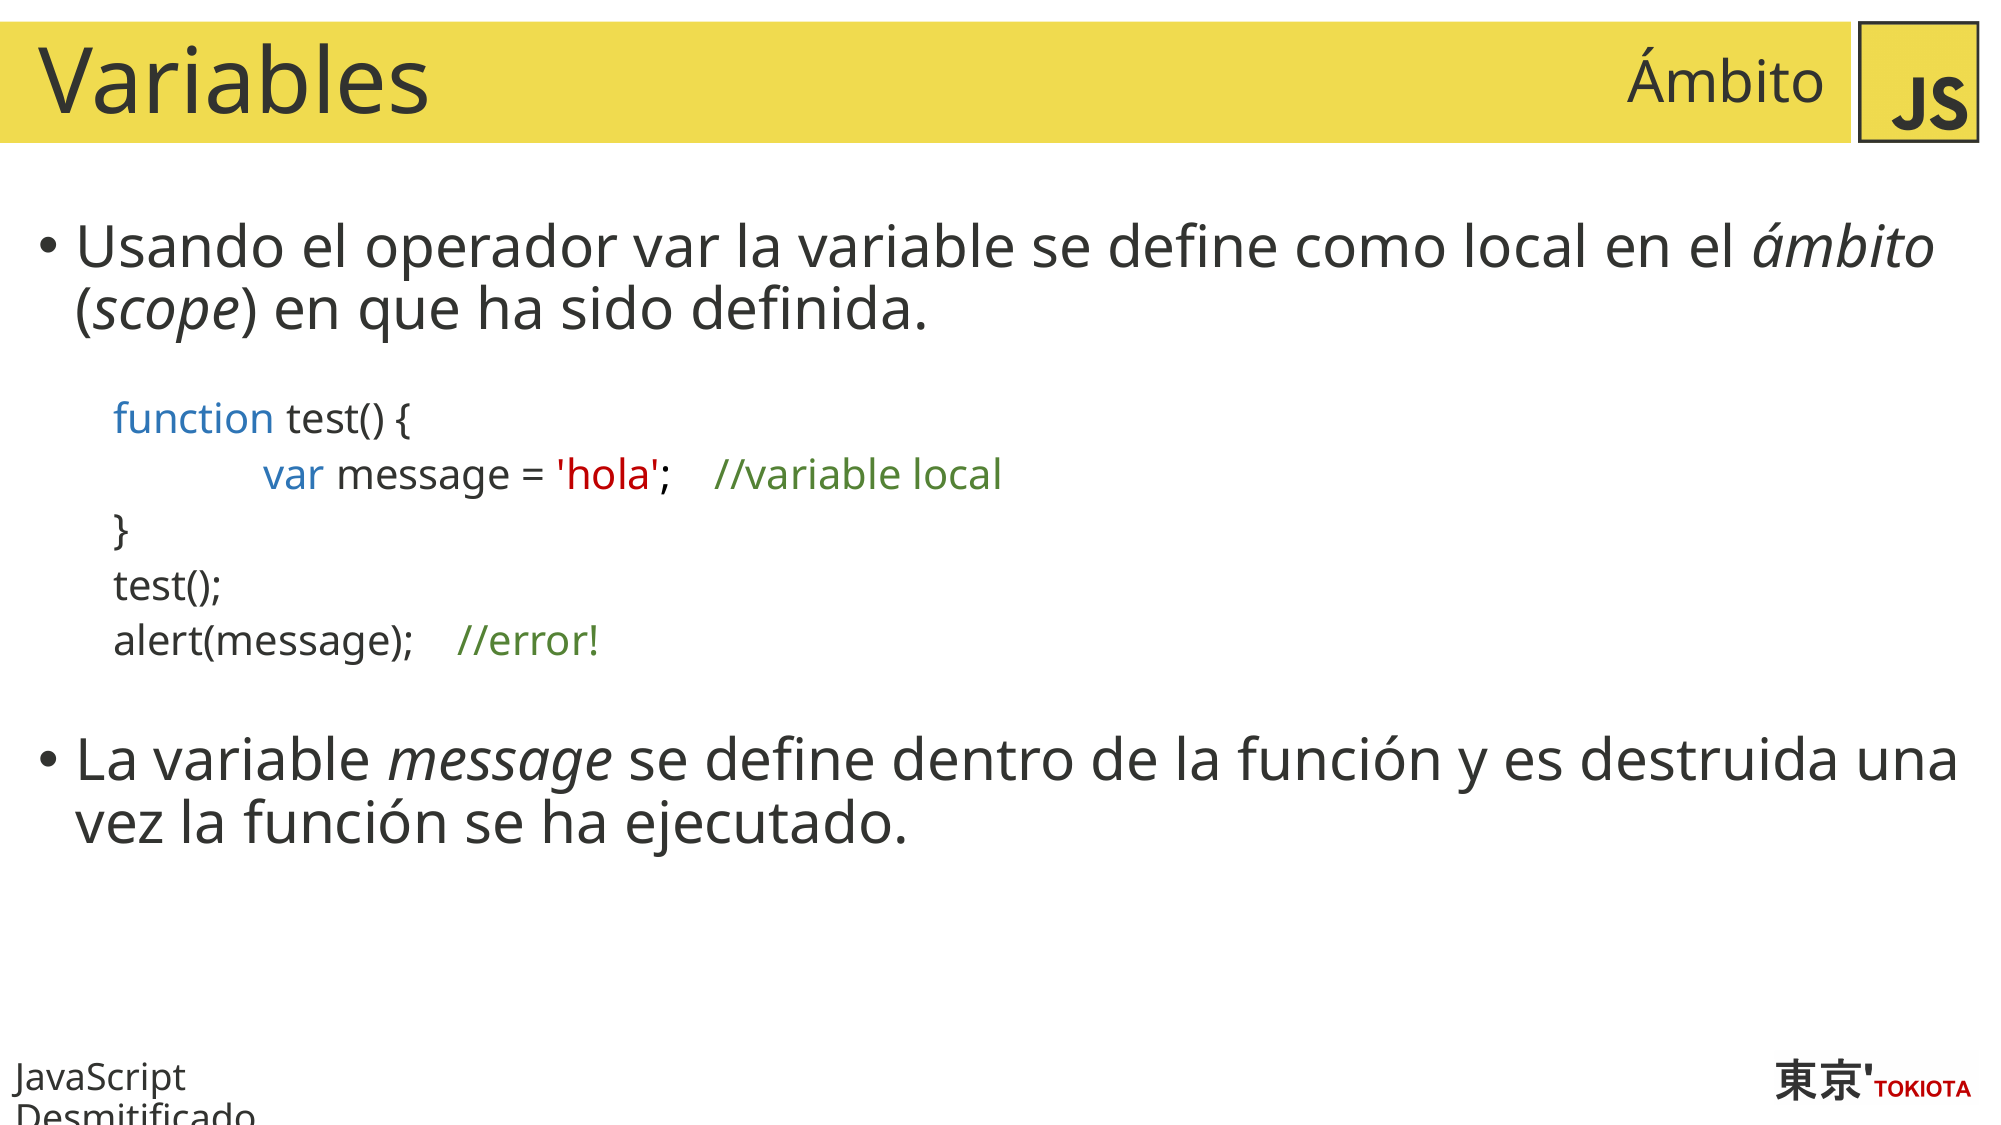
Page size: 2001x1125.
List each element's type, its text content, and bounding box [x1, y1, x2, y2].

title Variables [23, 27, 1353, 139]
list Usando el operador var la variable se define como local en el ámbito (scope) en que ha sido definida. function test() { var message = 'hola'; //variable local } test(); alert(message); //error! La variable message se define dentro de la función y es destruida una vez la función se ha ejecutado. [23, 209, 1979, 1019]
list Ámbito [1368, 44, 1841, 139]
picture [1774, 1050, 1979, 1105]
picture [1858, 21, 1980, 143]
